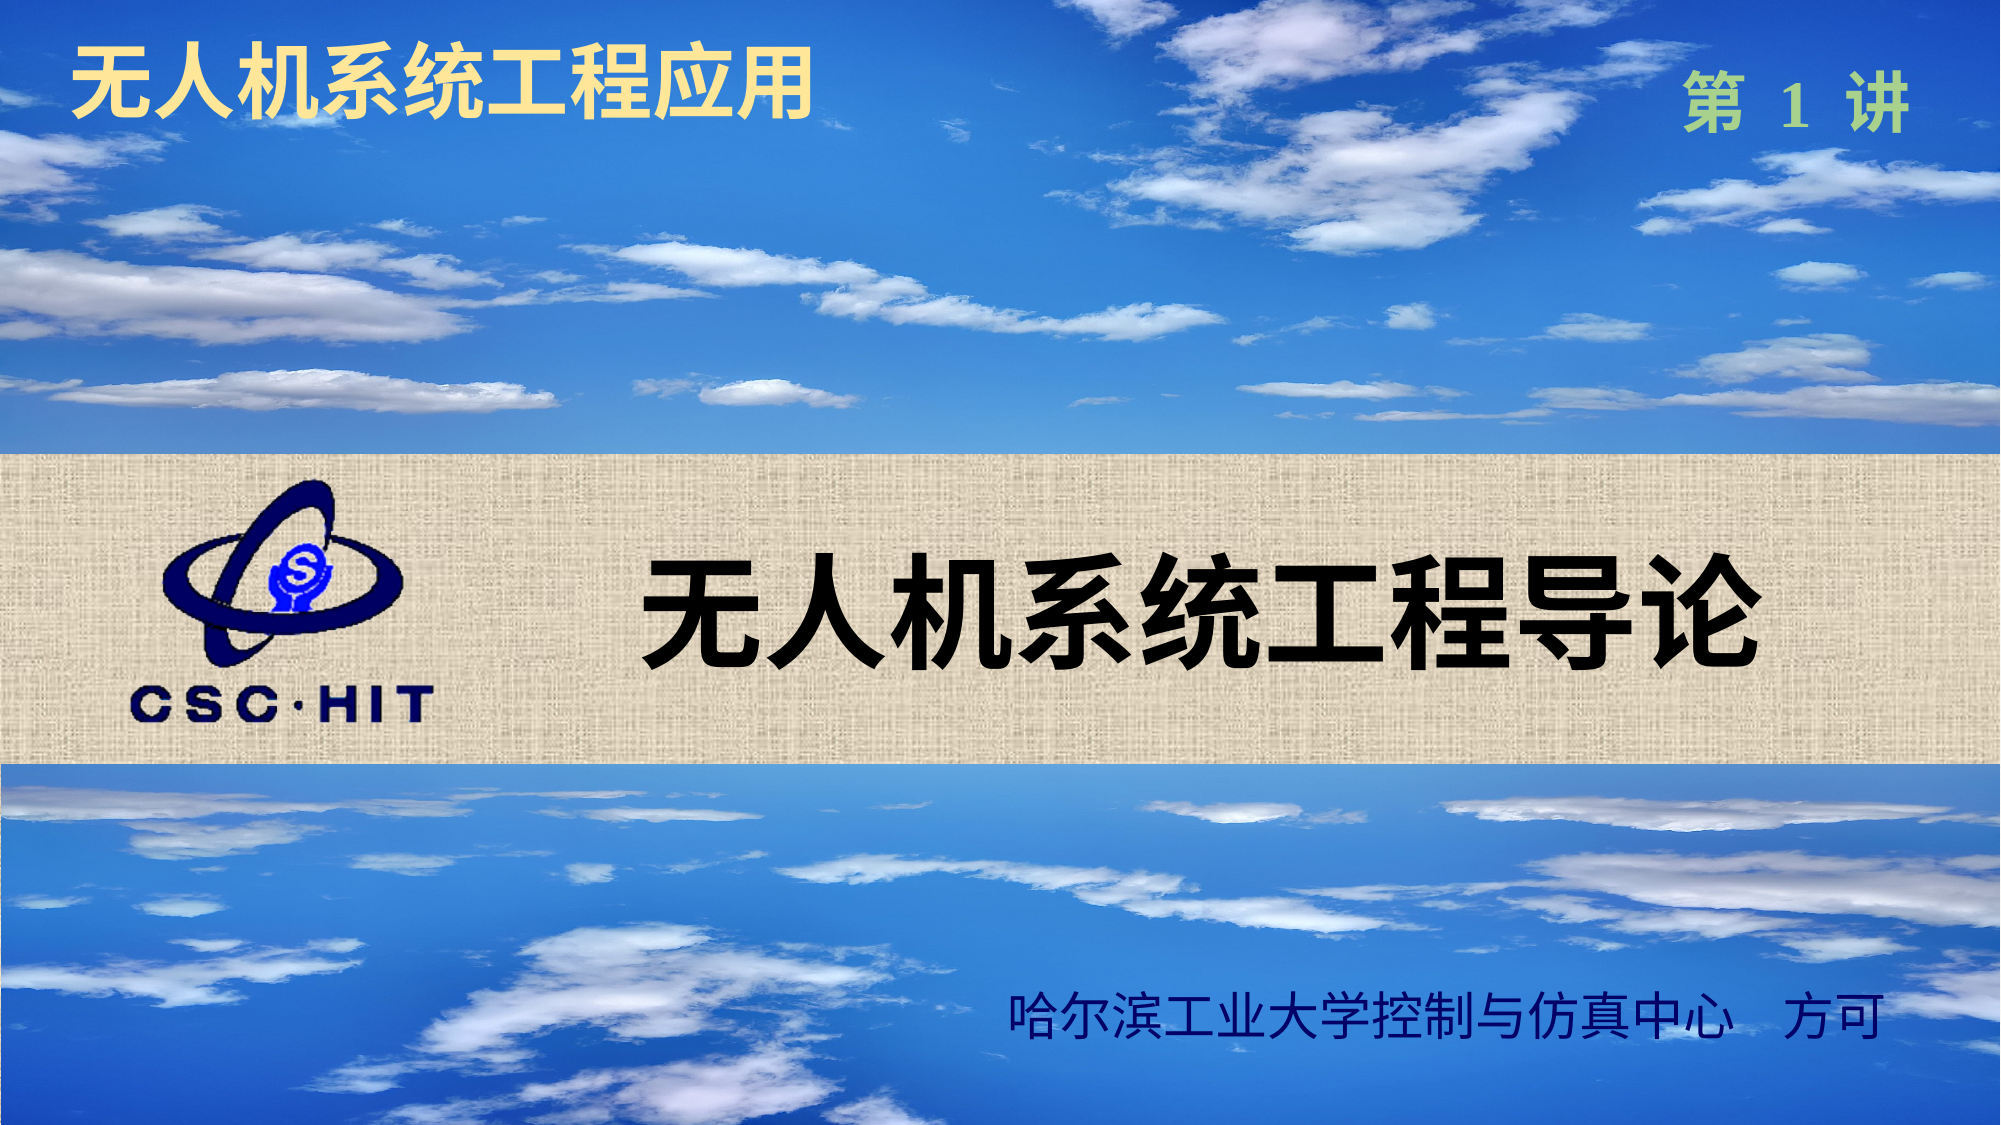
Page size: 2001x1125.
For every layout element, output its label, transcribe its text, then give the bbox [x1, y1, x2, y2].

text_box 无人机系统工程导论 [527, 544, 1875, 695]
picture [0, 0, 2001, 1125]
